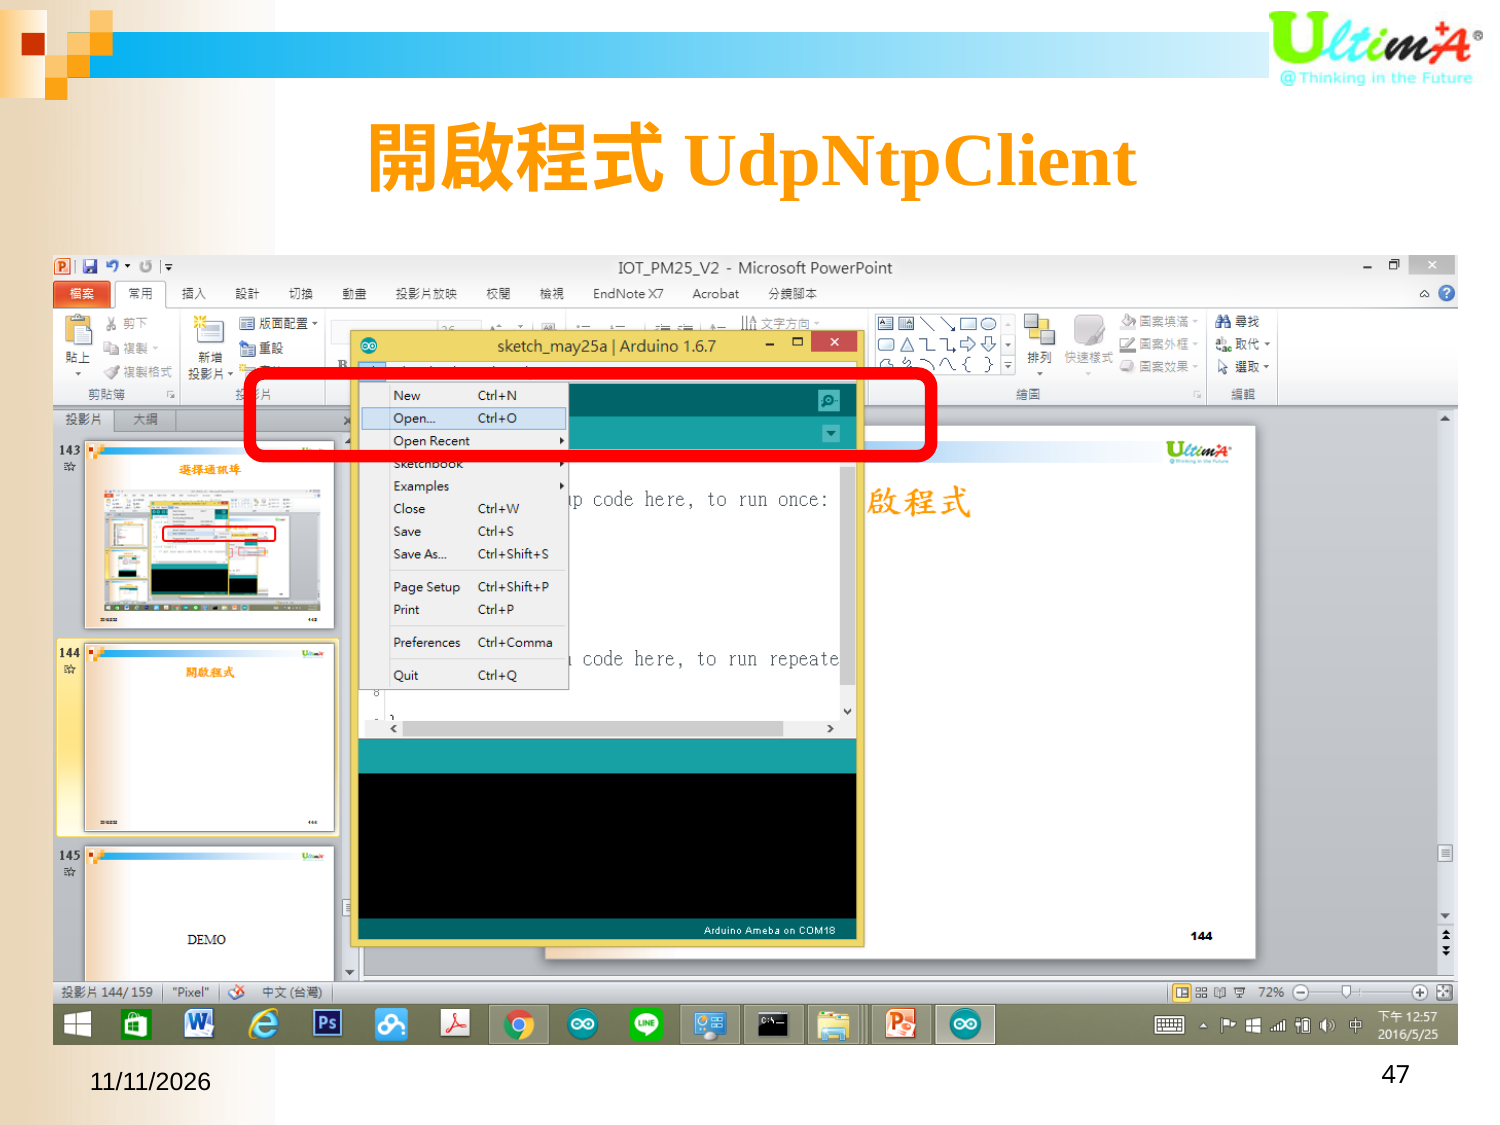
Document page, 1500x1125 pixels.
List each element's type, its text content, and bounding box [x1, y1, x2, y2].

title 開啟程式UdpNtpClient [76, 42, 1427, 253]
picture [52, 255, 1458, 1045]
picture [1269, 11, 1483, 86]
text_box 2016/10/22 [75, 1053, 425, 1103]
text_box 47 [1074, 1053, 1425, 1100]
